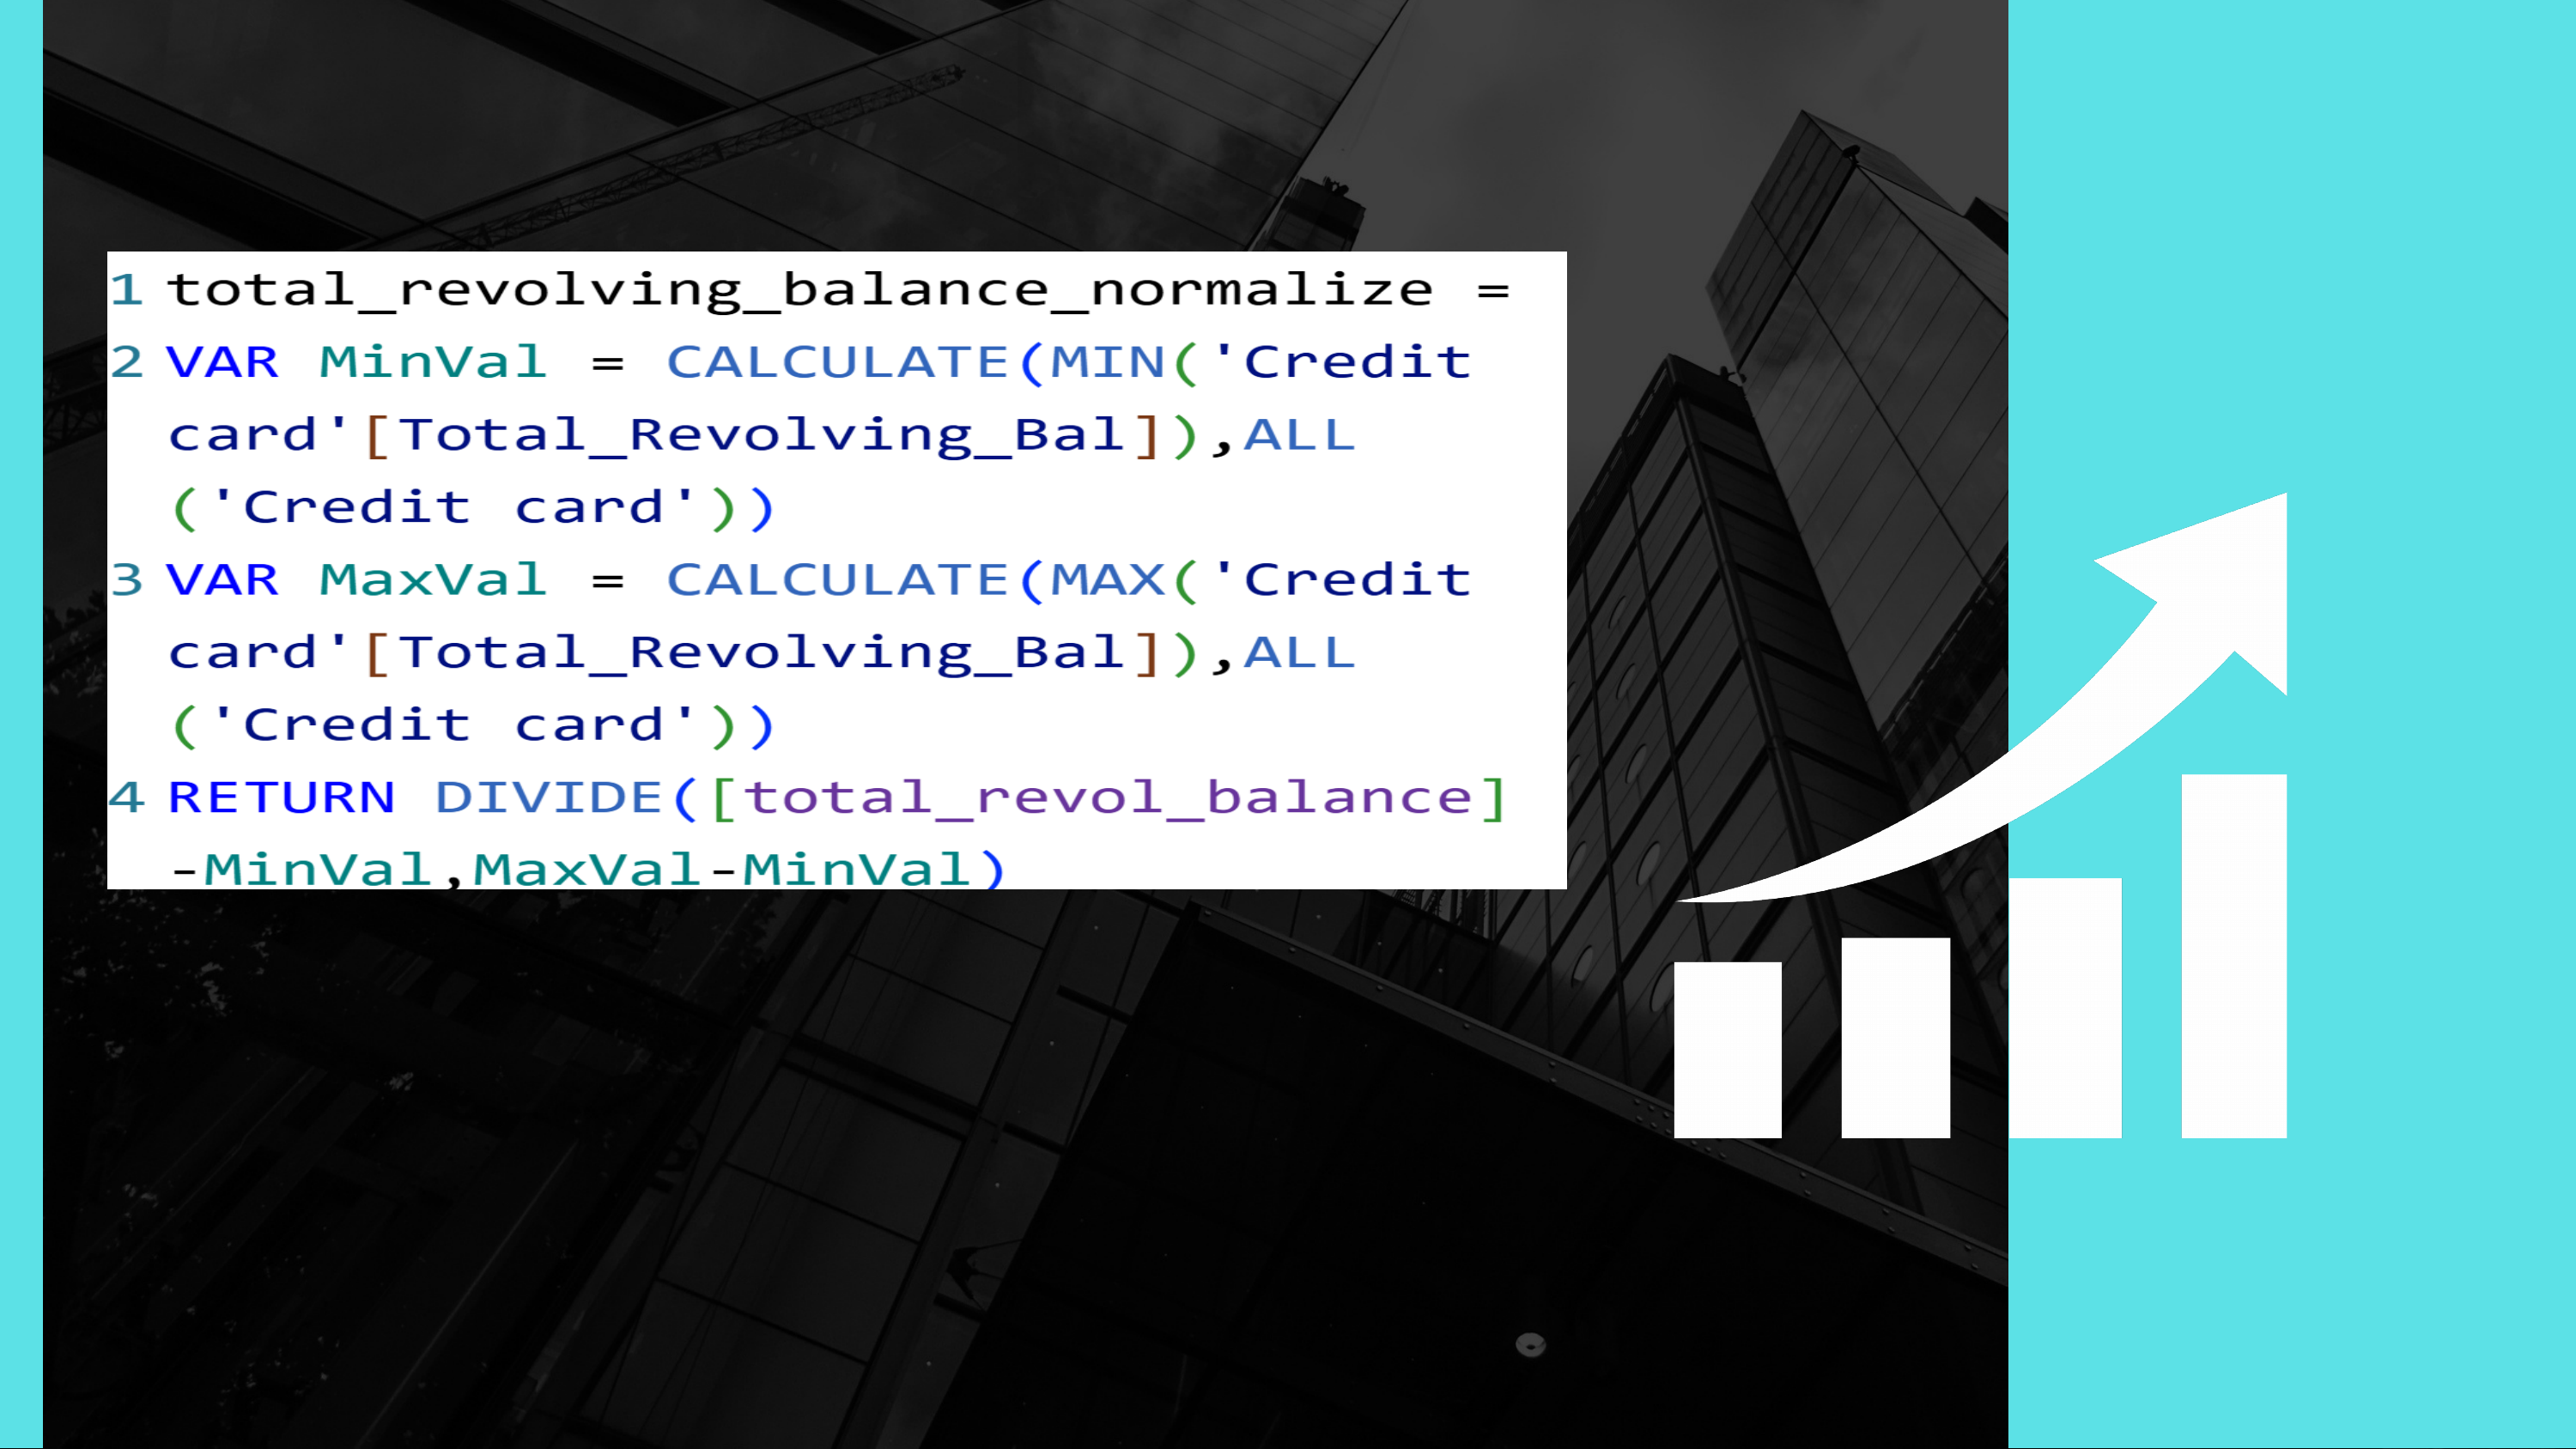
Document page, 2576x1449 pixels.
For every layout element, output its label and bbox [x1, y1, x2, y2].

text_box [0, 0, 44, 1449]
text_box [2008, 0, 2576, 1449]
text_box [1674, 492, 2003, 1138]
text_box [45, 0, 2008, 1449]
picture [106, 252, 1568, 889]
